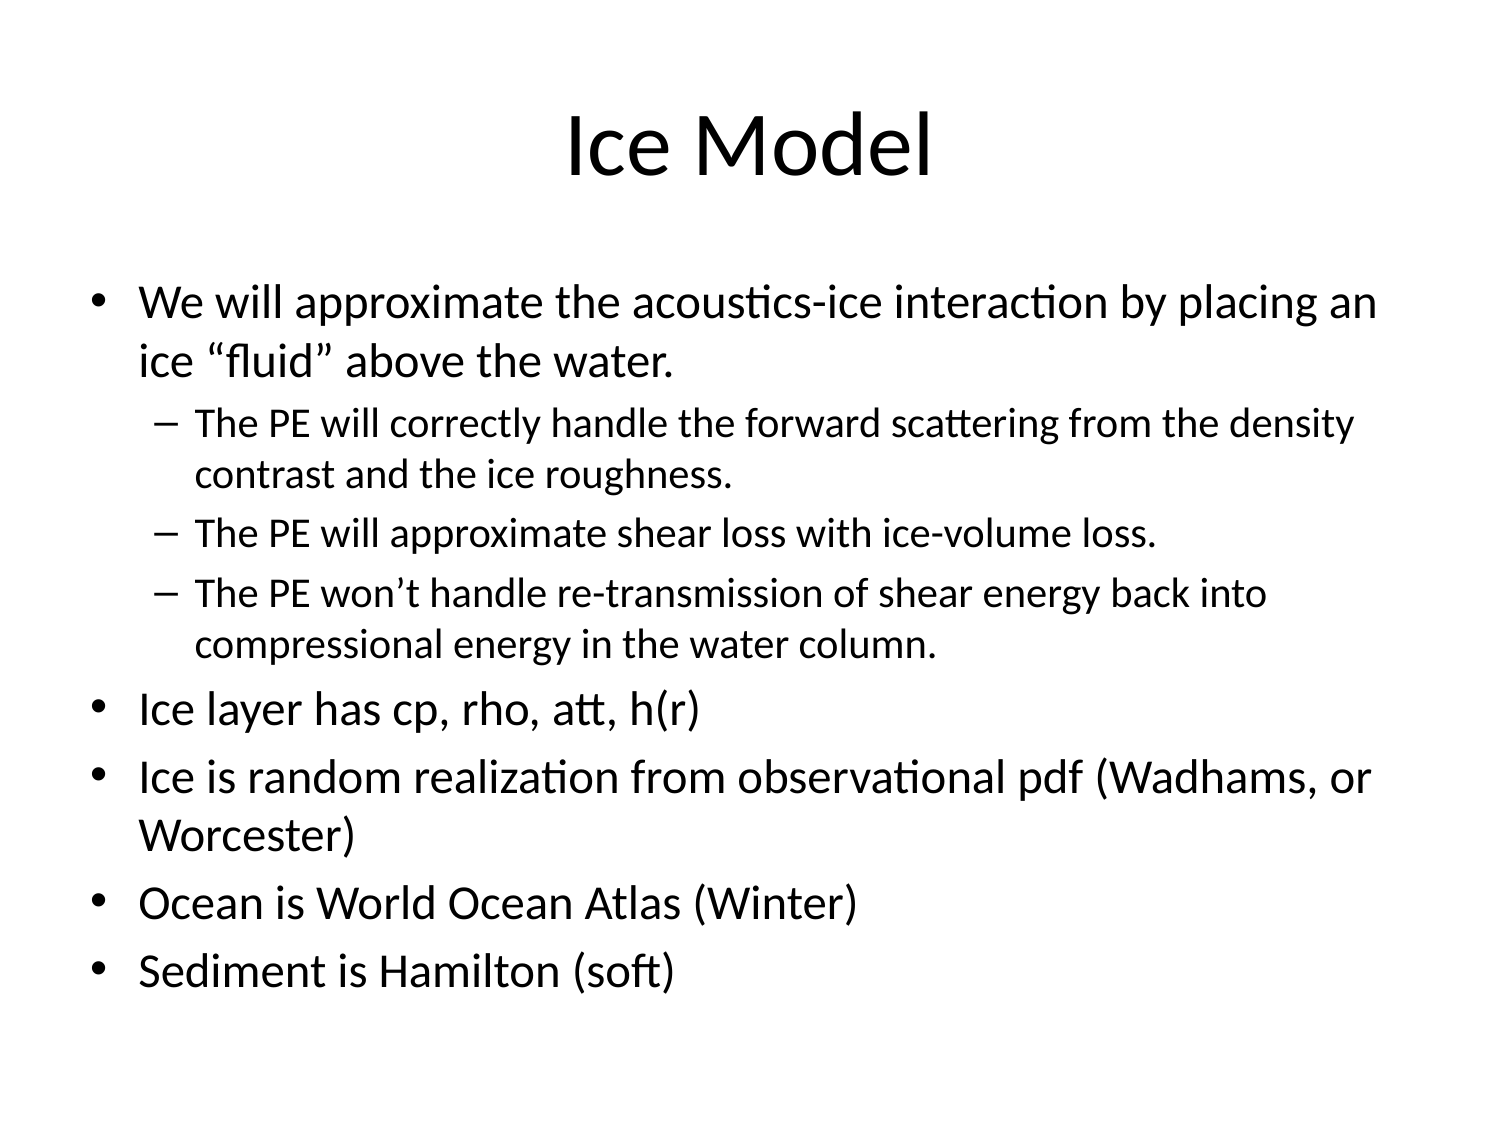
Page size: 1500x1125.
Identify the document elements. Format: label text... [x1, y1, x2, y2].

list We will approximate the acoustics-ice interaction by placing an ice “fluid” above the water. The PE will correctly handle the forward scattering from the density contrast and the ice roughness. The PE will approximate shear loss with ice-volume loss. The PE won’t handle re-transmission of shear energy back into compressional energy in the water column. Ice layer has cp, rho, att, h(r) Ice is random realization from observational pdf (Wadhams, or Worcester) Ocean is World Ocean Atlas (Winter) Sediment is Hamilton (soft) [75, 262, 1425, 1005]
title Ice Model [75, 45, 1425, 233]
